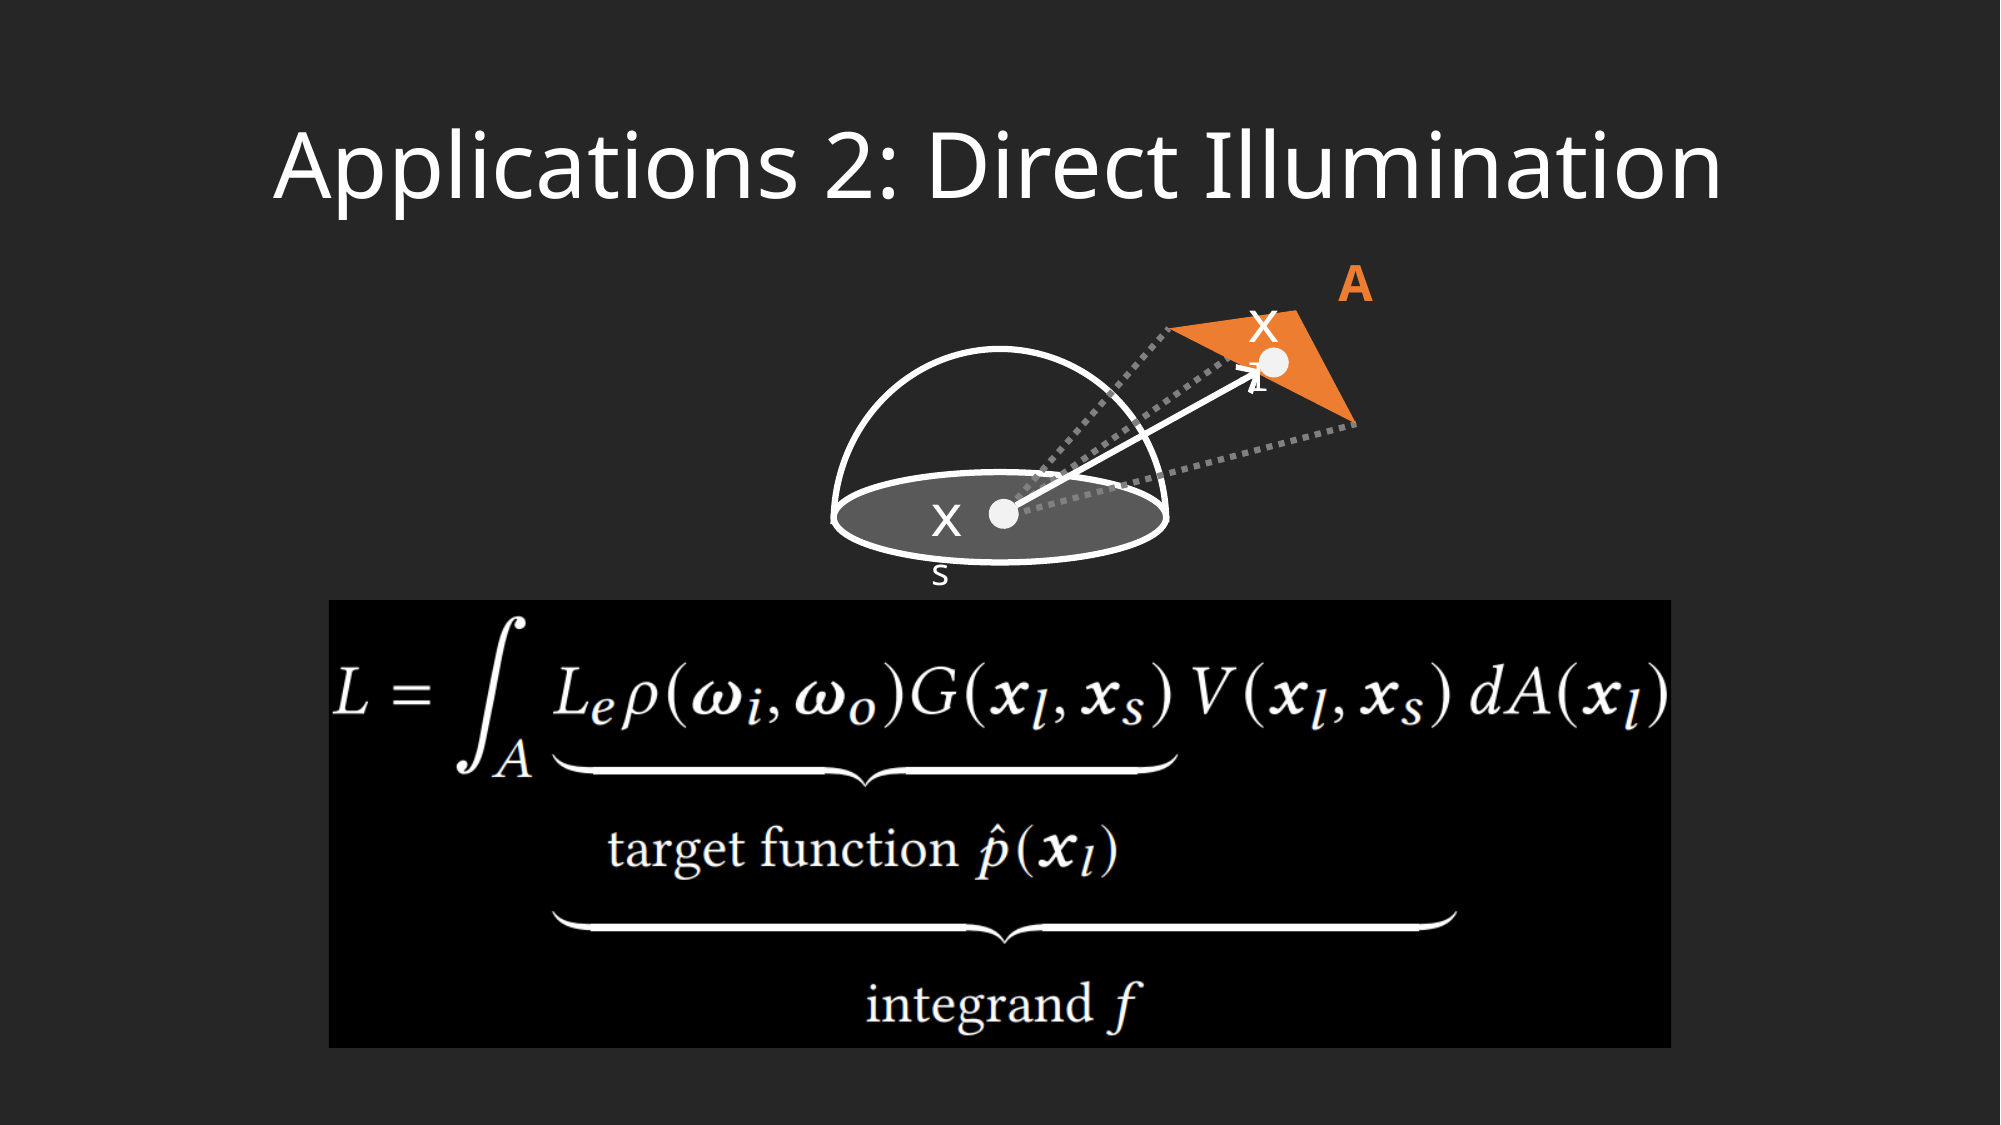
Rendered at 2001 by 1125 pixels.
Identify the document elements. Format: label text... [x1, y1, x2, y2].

text_box [833, 348, 999, 525]
text_box A [1323, 244, 1393, 319]
text_box xs [914, 470, 999, 599]
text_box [999, 310, 1296, 518]
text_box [1016, 370, 1261, 506]
text_box [834, 524, 914, 558]
text_box [1316, 345, 1359, 427]
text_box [328, 599, 1672, 1048]
text_box [999, 523, 1166, 564]
title Applications 2: Direct Illumination [137, 59, 1863, 278]
text_box [1018, 518, 1167, 523]
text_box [1296, 423, 1357, 518]
text_box xl [1231, 276, 1316, 407]
text_box [987, 498, 1020, 530]
